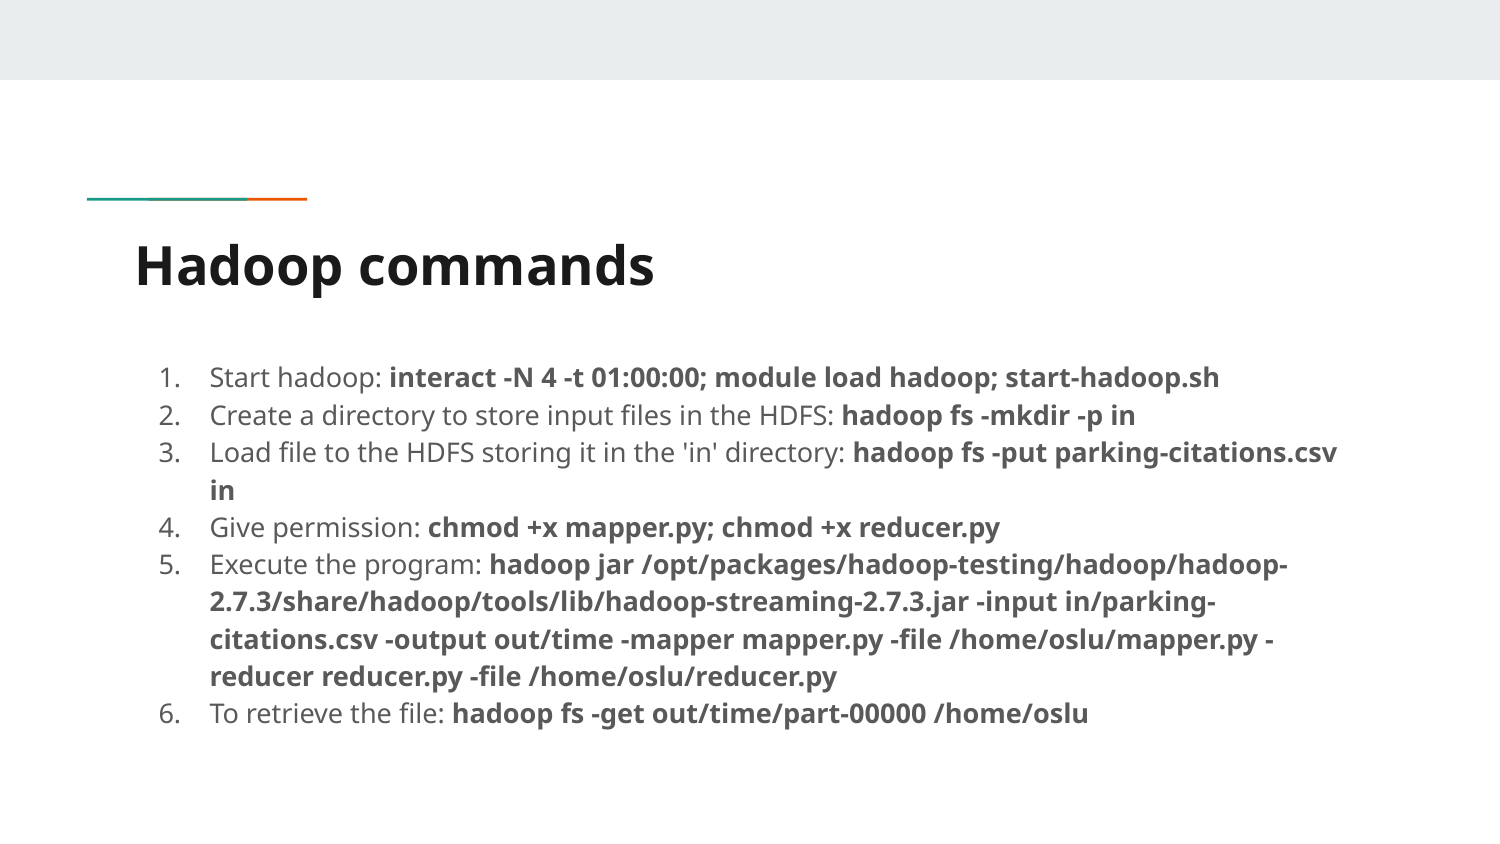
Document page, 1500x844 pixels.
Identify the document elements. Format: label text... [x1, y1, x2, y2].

title Hadoop commands [119, 216, 1381, 305]
list Start hadoop: interact -N 4 -t 01:00:00; module load hadoop; start-hadoop.sh Create a directory to store input files in the HDFS: hadoop fs -mkdir -p in Load file to the HDFS storing it in the 'in' directory: hadoop fs -put parking-citations.csv in Give permission: chmod +x mapper.py; chmod +x reducer.py Execute the program: hadoop jar /opt/packages/hadoop-testing/hadoop/hadoop-2.7.3/share/hadoop/tools/lib/hadoop-streaming-2.7.3.jar -input in/parking-citations.csv -output out/time -mapper mapper.py -file /home/oslu/mapper.py -reducer reducer.py -file /home/oslu/reducer.py To retrieve the file: hadoop fs -get out/time/part-00000 /home/oslu [119, 341, 1381, 712]
